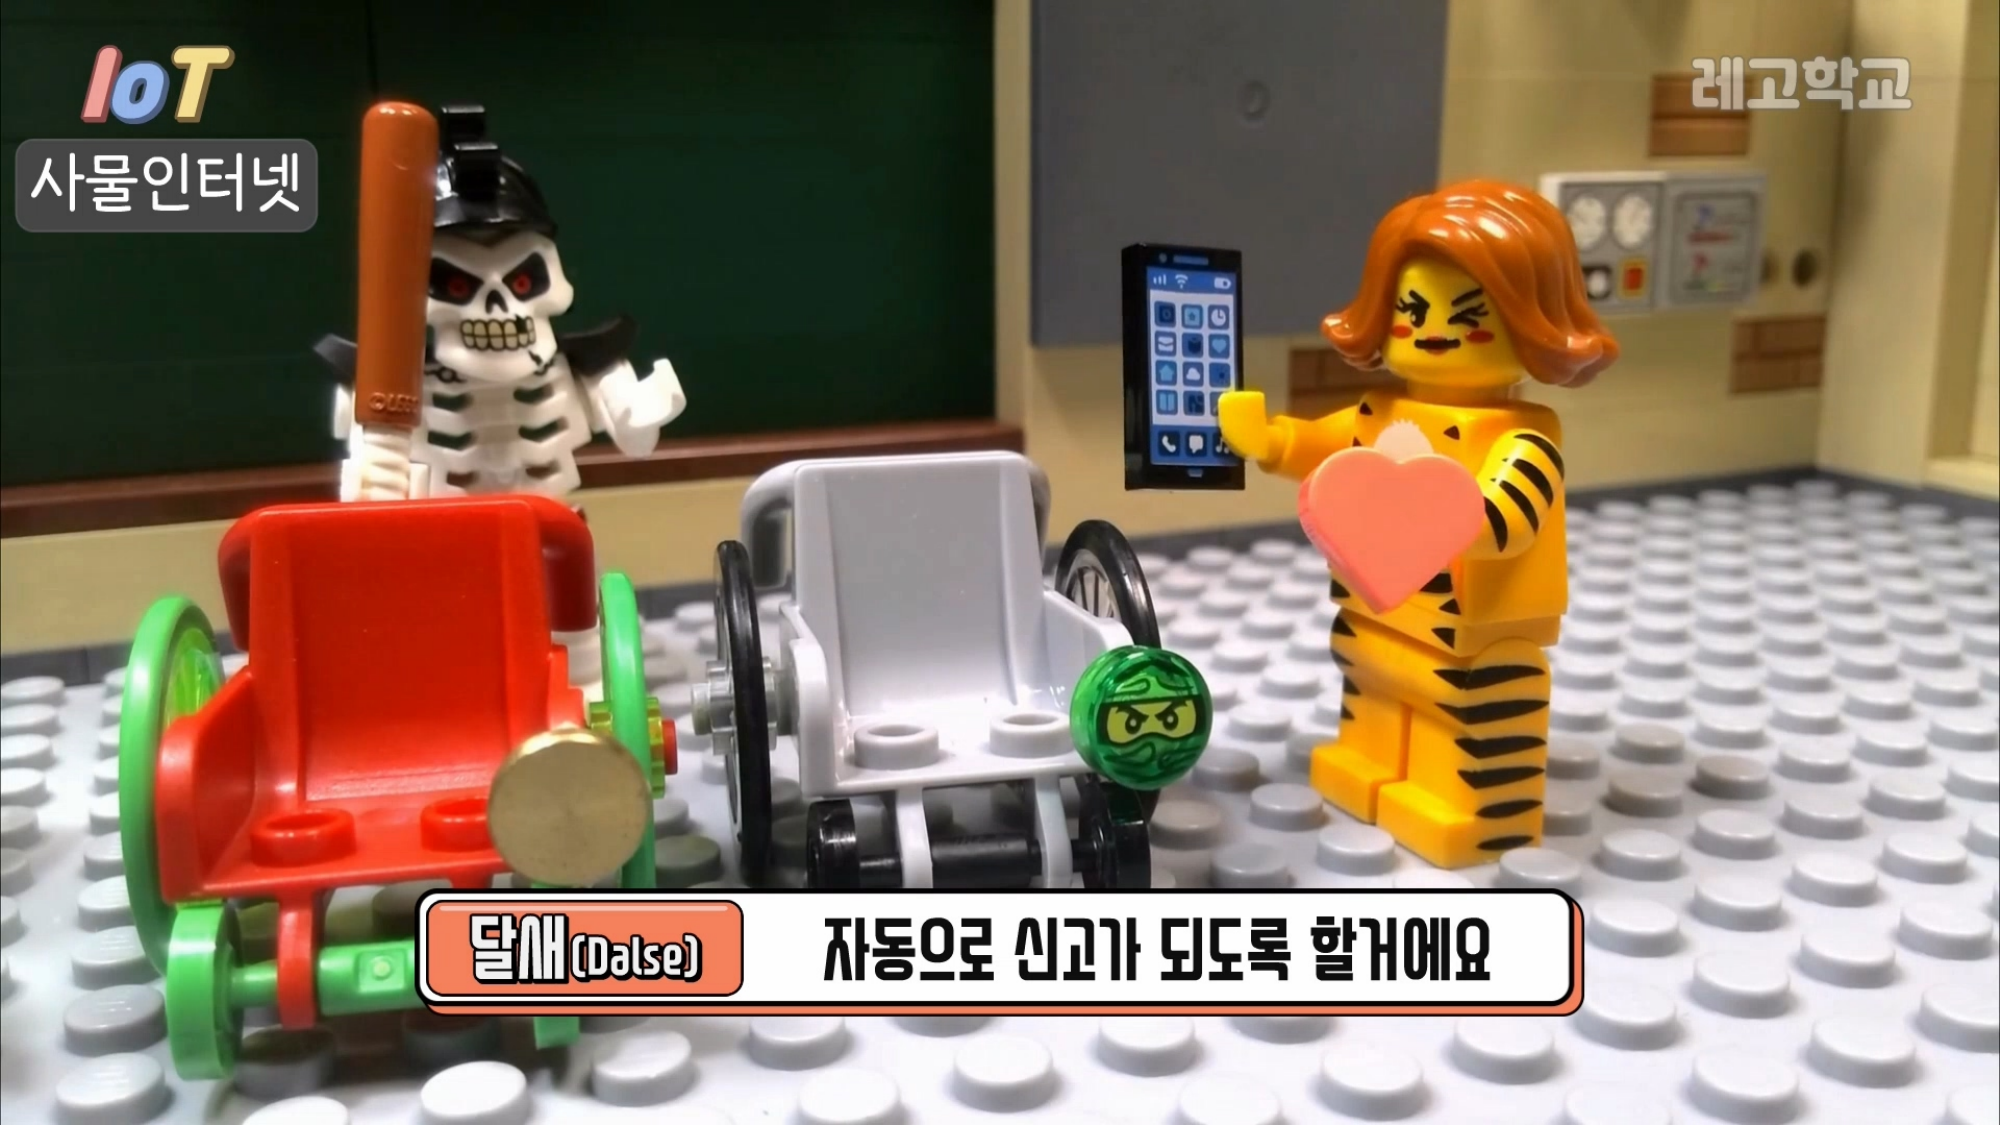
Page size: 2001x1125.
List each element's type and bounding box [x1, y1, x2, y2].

list [0, 0, 2000, 1125]
